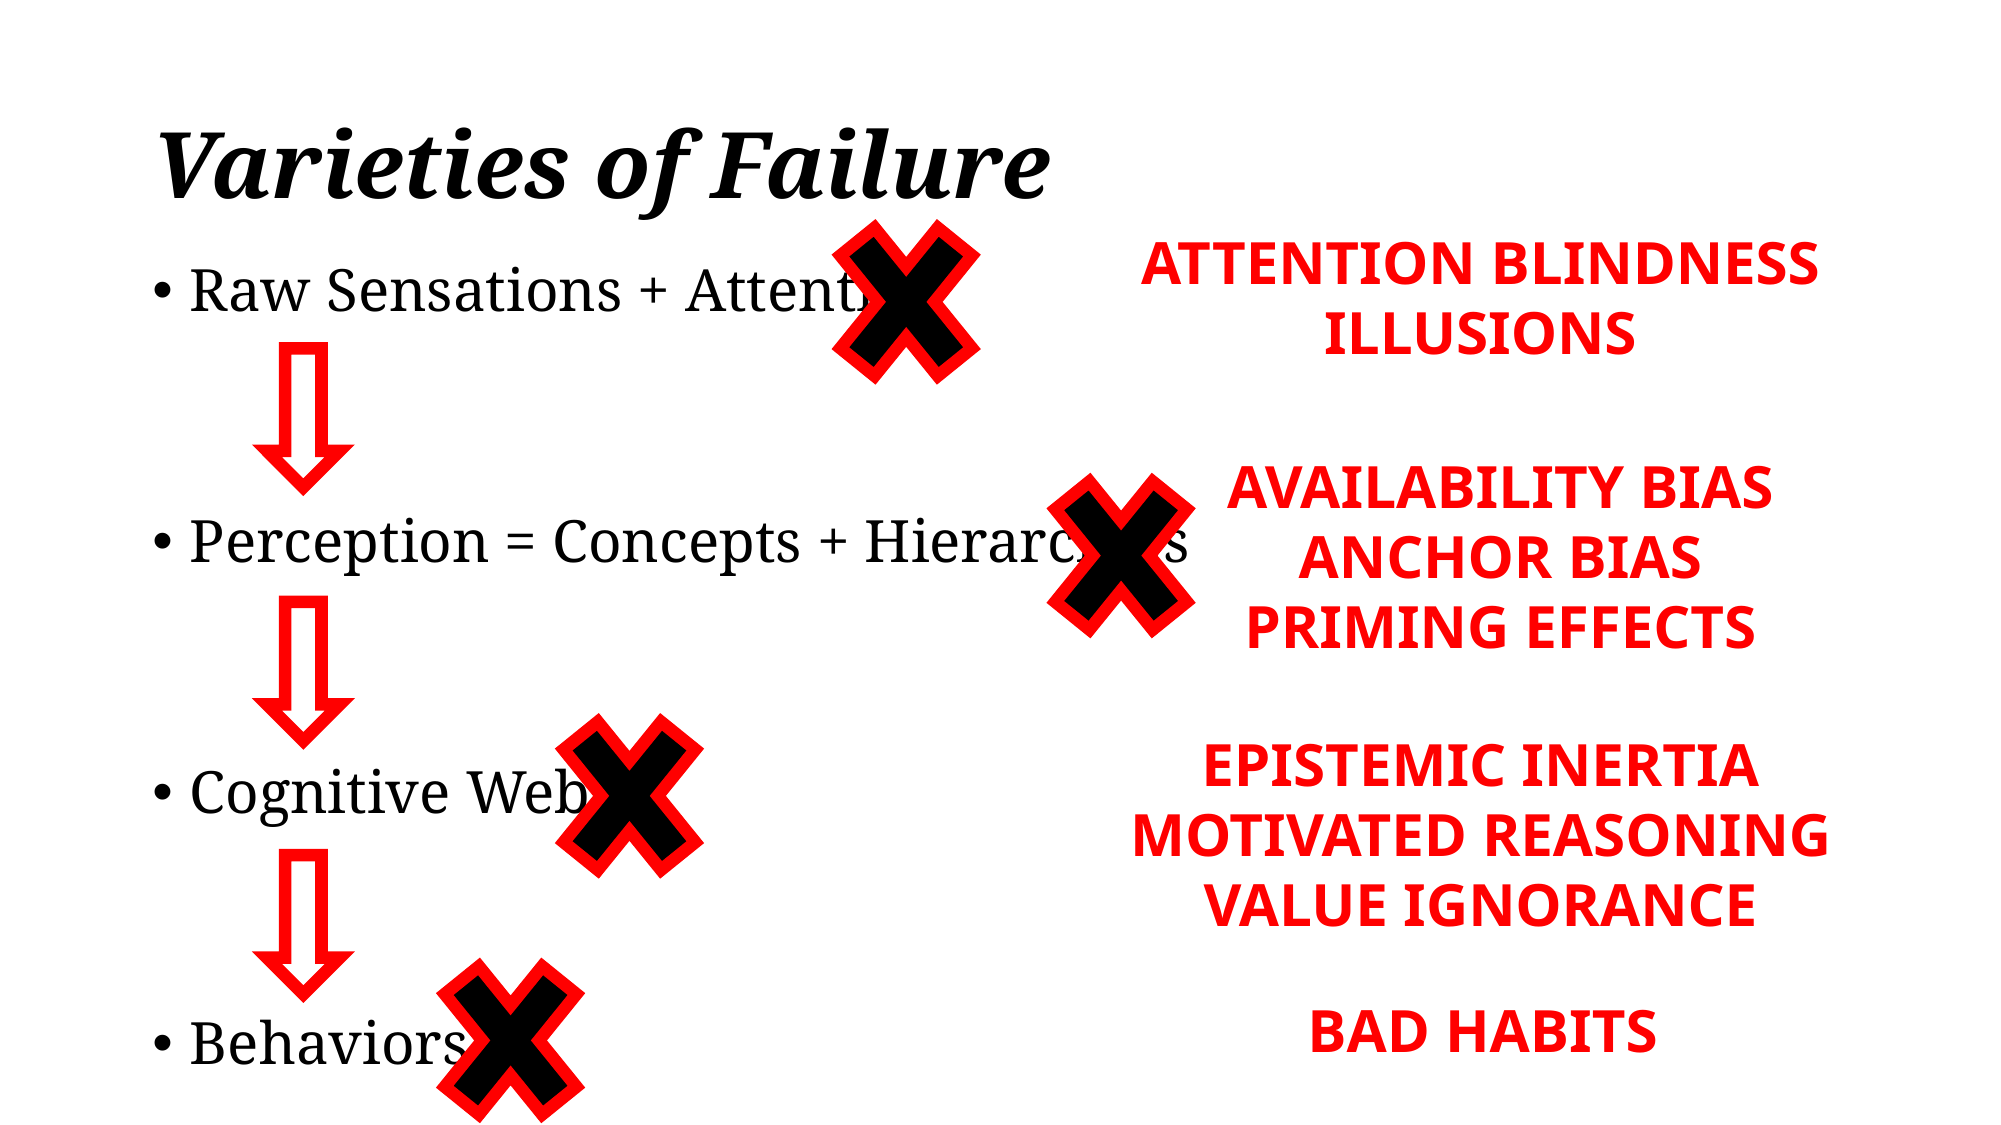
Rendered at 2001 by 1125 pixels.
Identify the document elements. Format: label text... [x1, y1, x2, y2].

text_box [263, 853, 344, 997]
text_box AVAILABILITY BIAS ANCHOR BIAS PRIMING EFFECTS [1212, 443, 1789, 668]
text_box [1053, 479, 1190, 632]
text_box [263, 346, 344, 490]
text_box BAD HABITS [1143, 986, 1822, 1072]
title Varieties of Failure [137, 59, 1863, 253]
text_box [263, 600, 344, 744]
list Raw Sensations + Attention Perception = Concepts + Hierarchies Cognitive Webs Behaviors [137, 253, 1863, 1098]
text_box EPISTEMIC INERTIA MOTIVATED REASONING VALUE IGNORANCE [1115, 720, 1846, 946]
text_box [442, 964, 579, 1117]
text_box [838, 225, 975, 379]
text_box [561, 719, 698, 873]
text_box ATTENTION BLINDNESS ILLUSIONS [1126, 218, 1835, 374]
